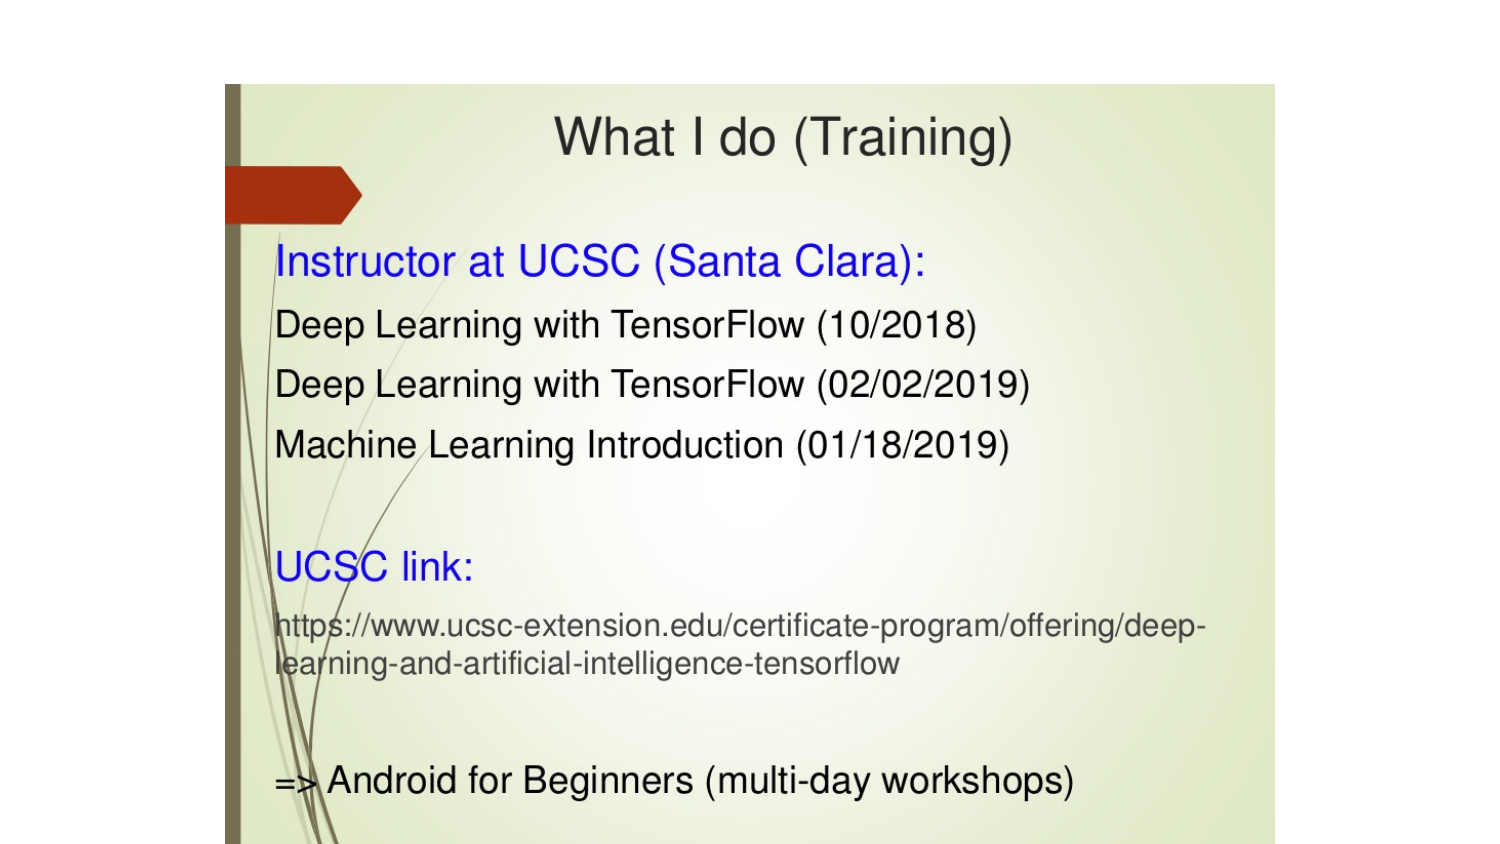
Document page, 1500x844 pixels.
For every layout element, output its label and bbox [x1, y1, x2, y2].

picture [224, 84, 1276, 844]
